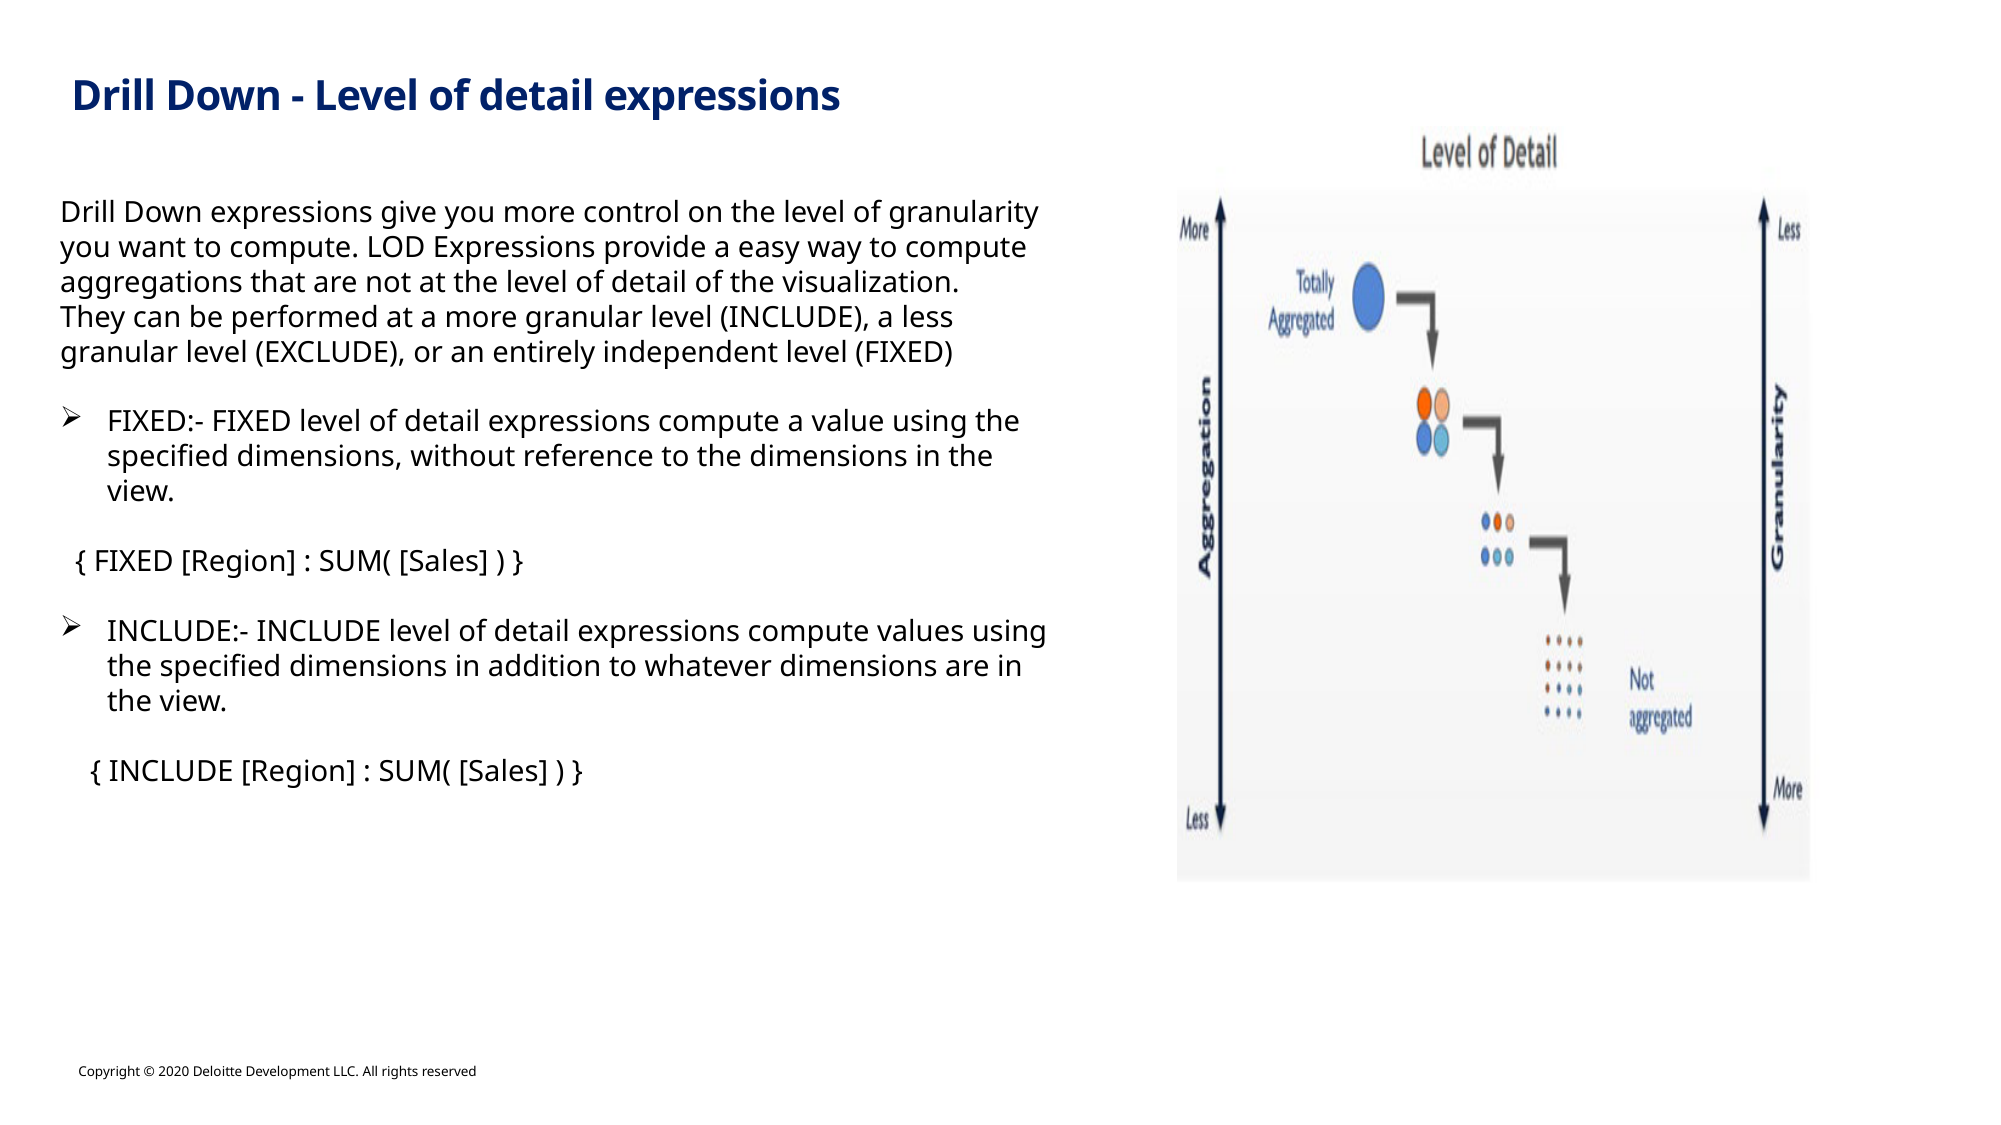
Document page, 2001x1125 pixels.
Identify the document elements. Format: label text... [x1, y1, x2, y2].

picture [1176, 125, 1823, 885]
slide_number Copyright © 2020 Deloitte Development LLC. All rights reserved [63, 1035, 711, 1106]
title Drill Down - Level of detail expressions [69, 66, 1944, 257]
text_box Drill Down expressions give you more control on the level of granularity you want to compute. LOD Expressions provide a easy way to compute aggregations that are not at the level of detail of the visualization. They can be performed at a more granular level (INCLUDE), a less granular level (EXCLUDE), or an entirely independent level (FIXED) FIXED:- FIXED level of detail expressions compute a value using the specified dimensions, without reference to the dimensions in the view. { FIXED [Region] : SUM( [Sales] ) } INCLUDE:- INCLUDE level of detail expressions compute values using the specified dimensions in addition to whatever dimensions are in the view. { INCLUDE [Region] : SUM( [Sales] ) } [60, 190, 1061, 788]
